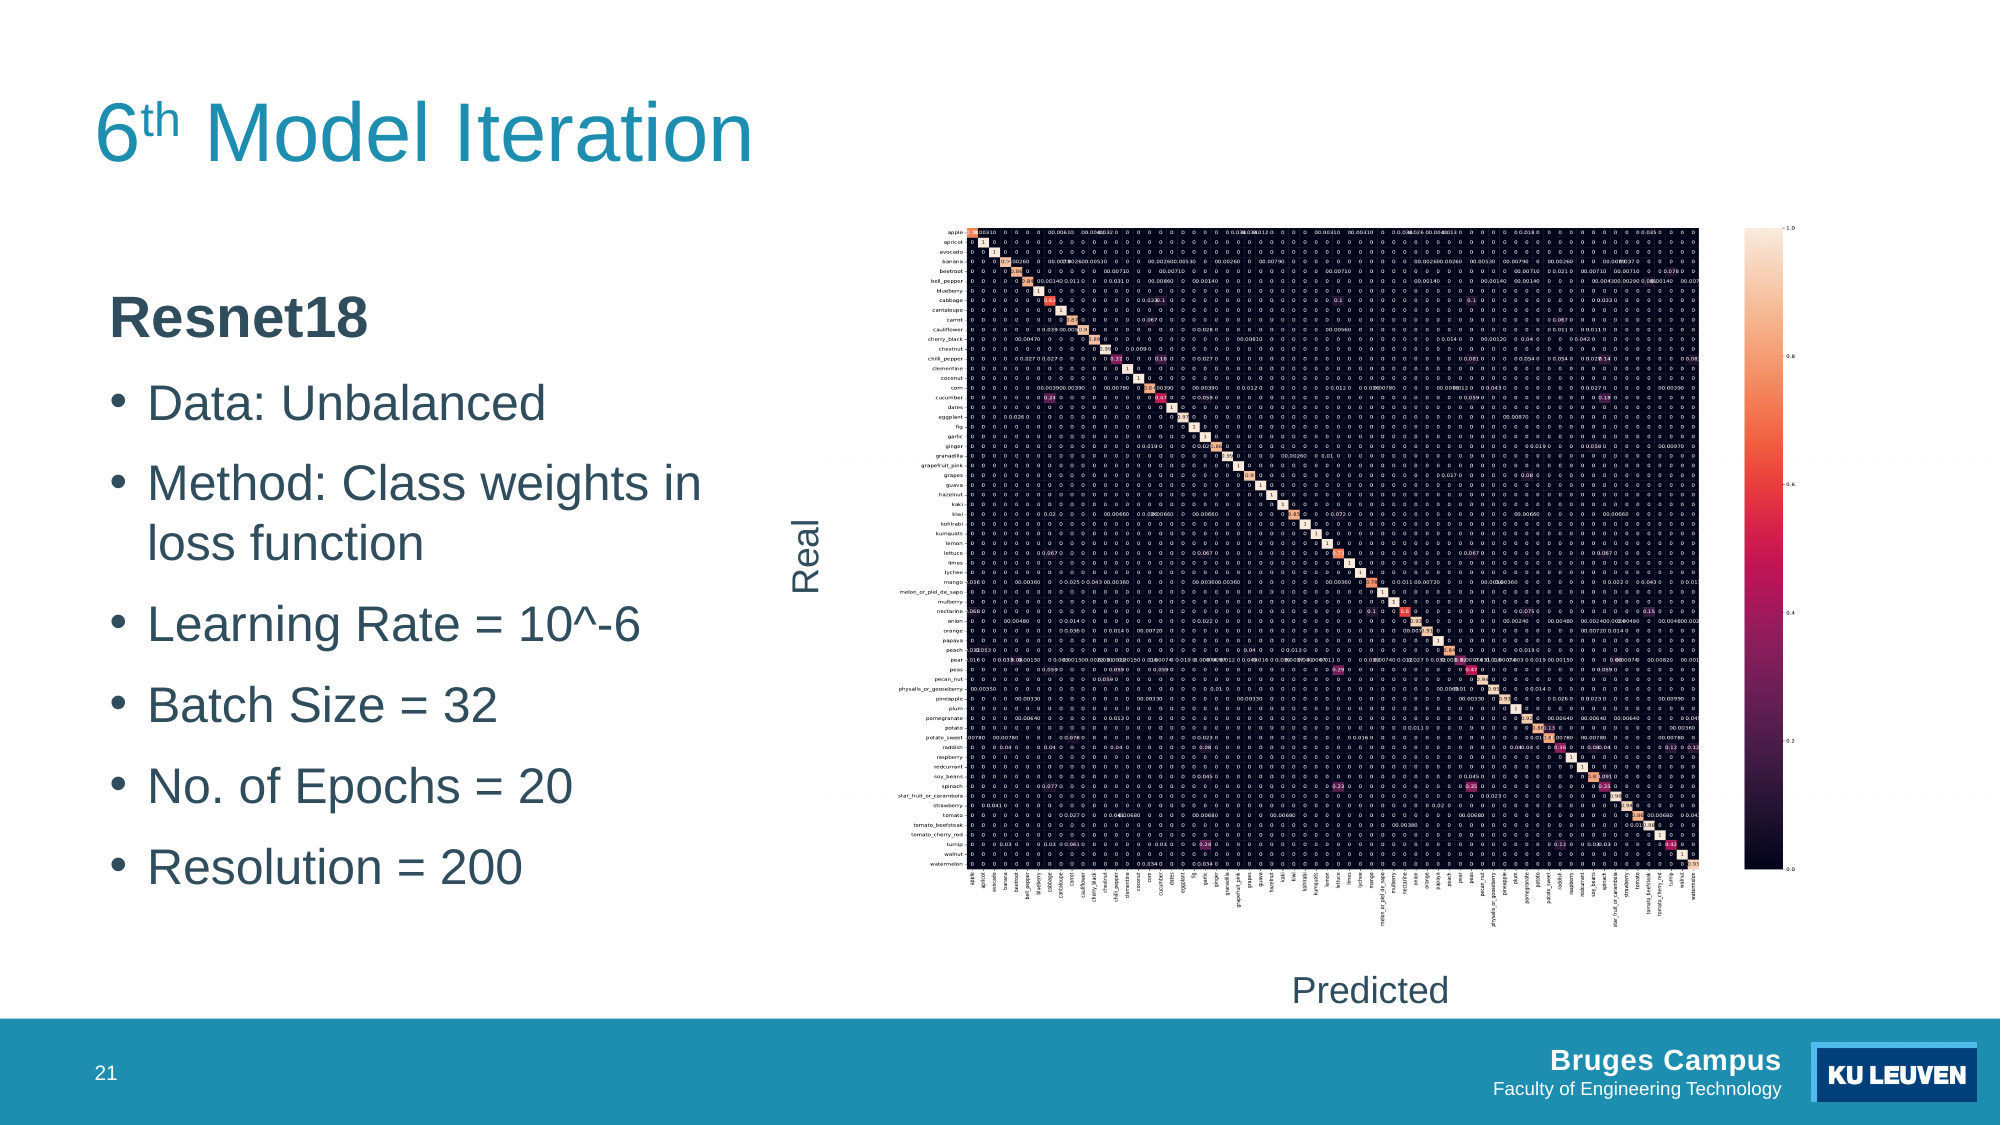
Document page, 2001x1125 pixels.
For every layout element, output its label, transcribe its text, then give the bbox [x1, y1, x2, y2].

text_box Predicted [1276, 961, 1555, 1019]
picture [1811, 1042, 1977, 1102]
list Resnet18 Data: Unbalanced Method: Class weights in loss function Learning Rate = 10^-6 Batch Size = 32 No. of Epochs = 20 Resolution = 200 [94, 271, 783, 1004]
text_box Real [773, 333, 819, 611]
picture [819, 128, 2000, 961]
title 6th Model Iteration [94, 33, 1906, 223]
slide_number 21 [94, 1018, 201, 1125]
